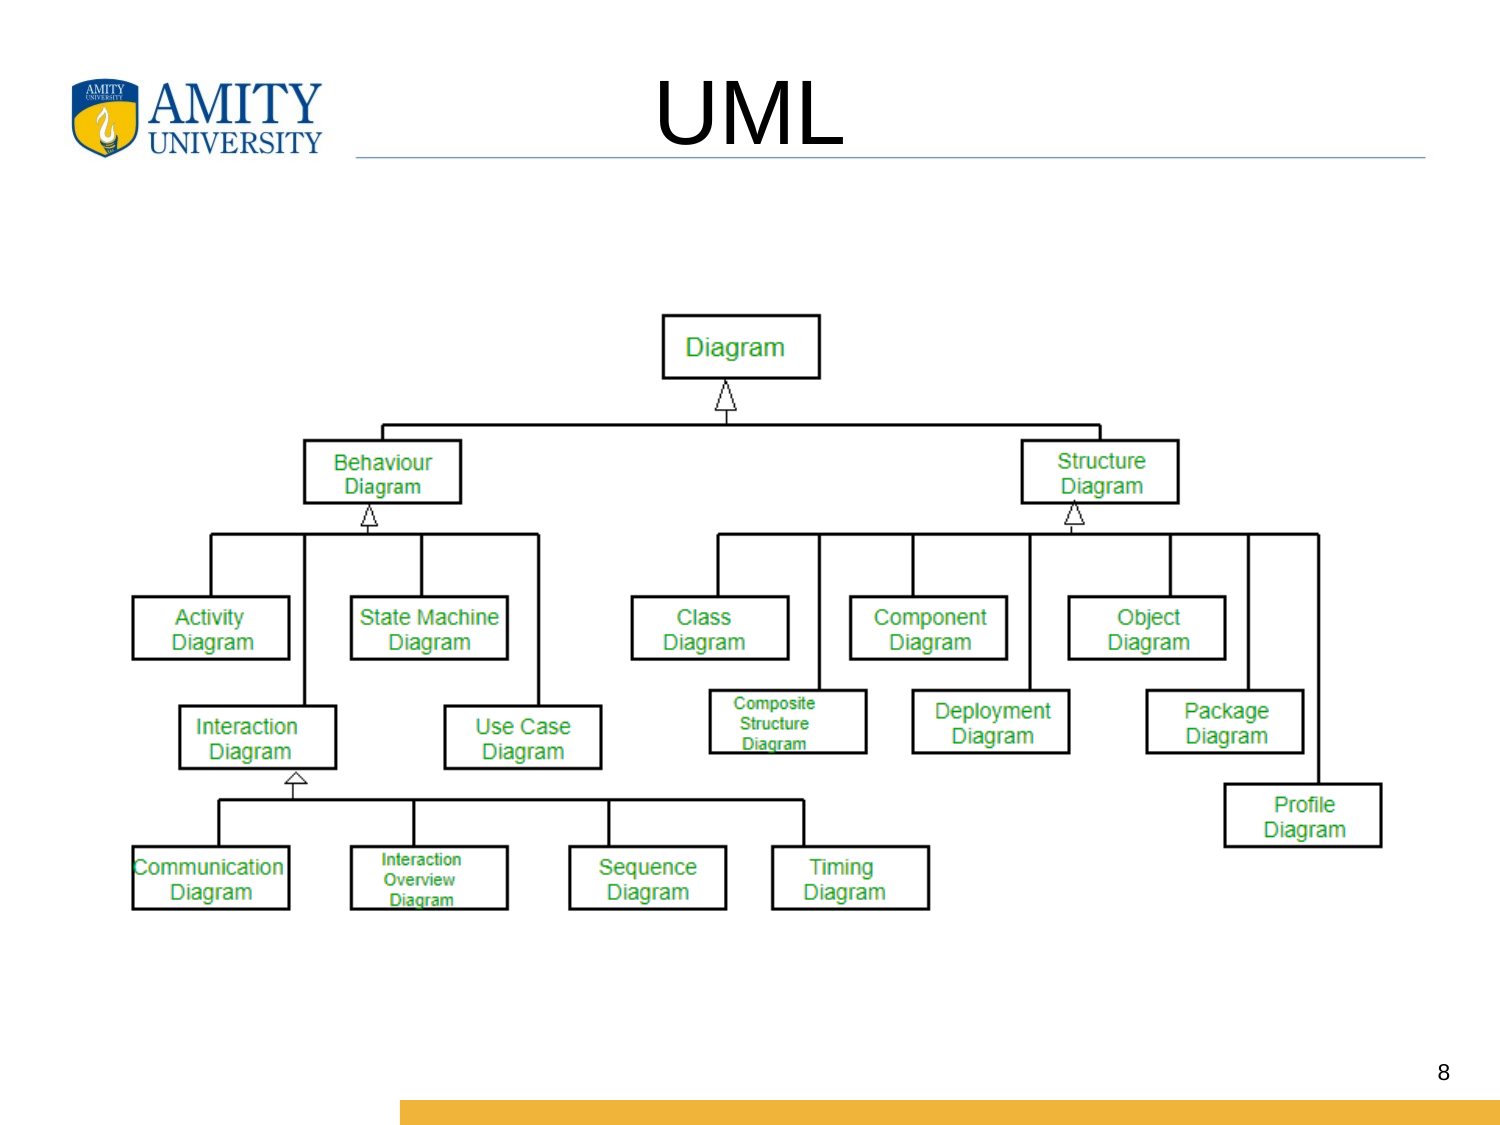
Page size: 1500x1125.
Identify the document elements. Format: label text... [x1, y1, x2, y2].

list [113, 294, 1465, 989]
title UML [75, 45, 1425, 233]
slide_number 8 [1115, 1049, 1466, 1125]
picture [0, 0, 1500, 188]
